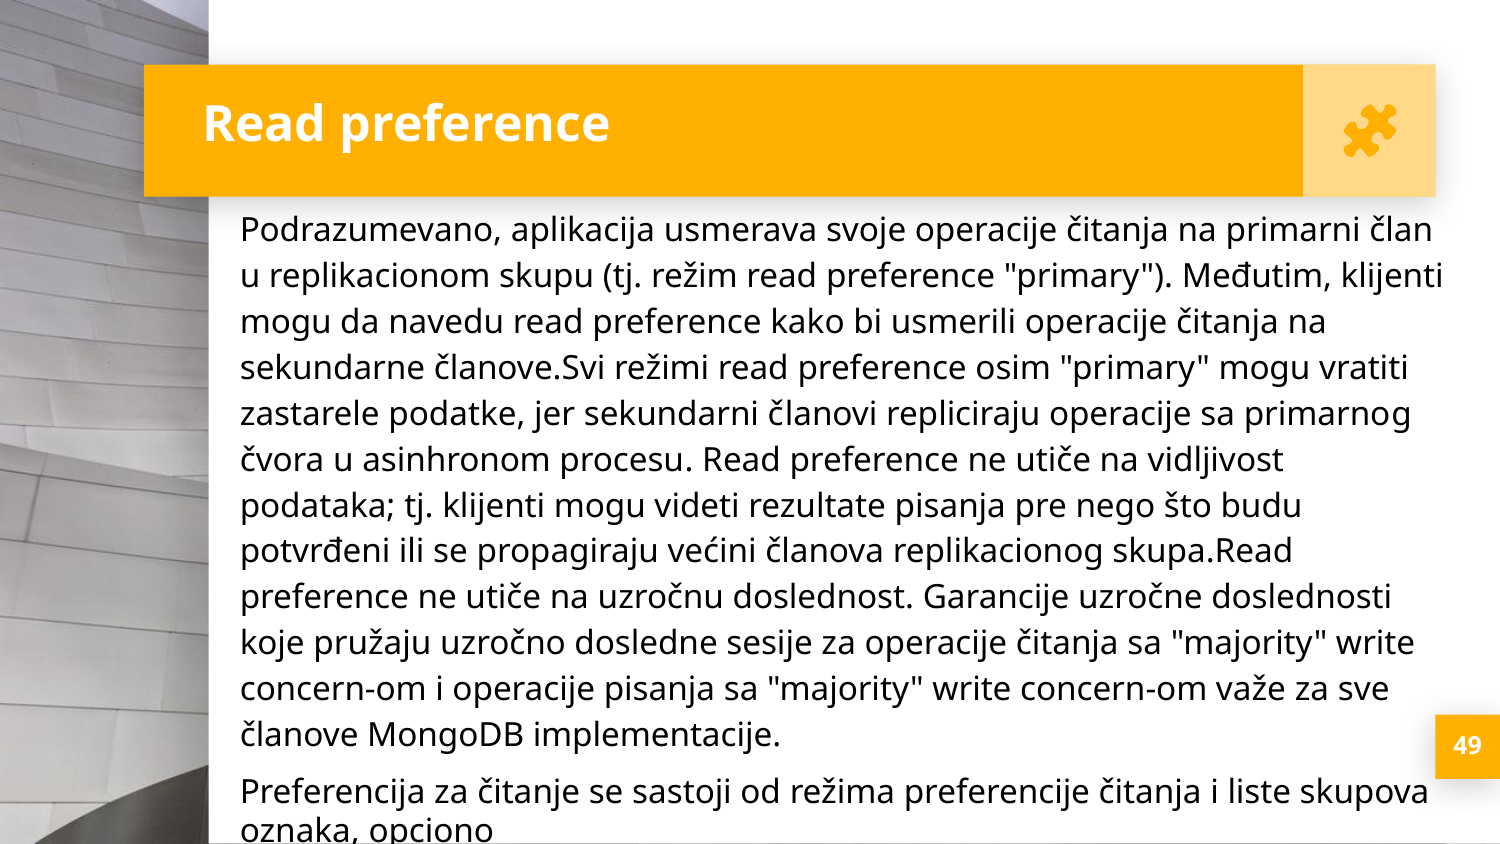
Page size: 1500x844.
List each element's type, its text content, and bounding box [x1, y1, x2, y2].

text_box Podrazumevano, aplikacija usmerava svoje operacije čitanja na primarni član u replikacionom skupu (tj. režim read preference "primary"). Međutim, klijenti mogu da navedu read preference kako bi usmerili operacije čitanja na sekundarne članove.Svi režimi read preference osim "primary" mogu vratiti zastarele podatke, jer sekundarni članovi repliciraju operacije sa primarnog čvora u asinhronom procesu. Read preference ne utiče na vidljivost podataka; tj. klijenti mogu videti rezultate pisanja pre nego što budu potvrđeni ili se propagiraju većini članova replikacionog skupa.Read preference ne utiče na uzročnu doslednost. Garancije uzročne doslednosti koje pružaju uzročno dosledne sesije za operacije čitanja sa "majority" write concern-om i operacije pisanja sa "majority" write concern-om važe za sve članove MongoDB implementacije. Preferencija za čitanje se sastoji od režima preferencije čitanja i liste skupova oznaka, opciono [224, 187, 1463, 788]
text_box [1343, 104, 1397, 157]
text_box <number> [1435, 714, 1500, 779]
text_box Read preference [187, 55, 1293, 188]
picture [0, 0, 208, 844]
